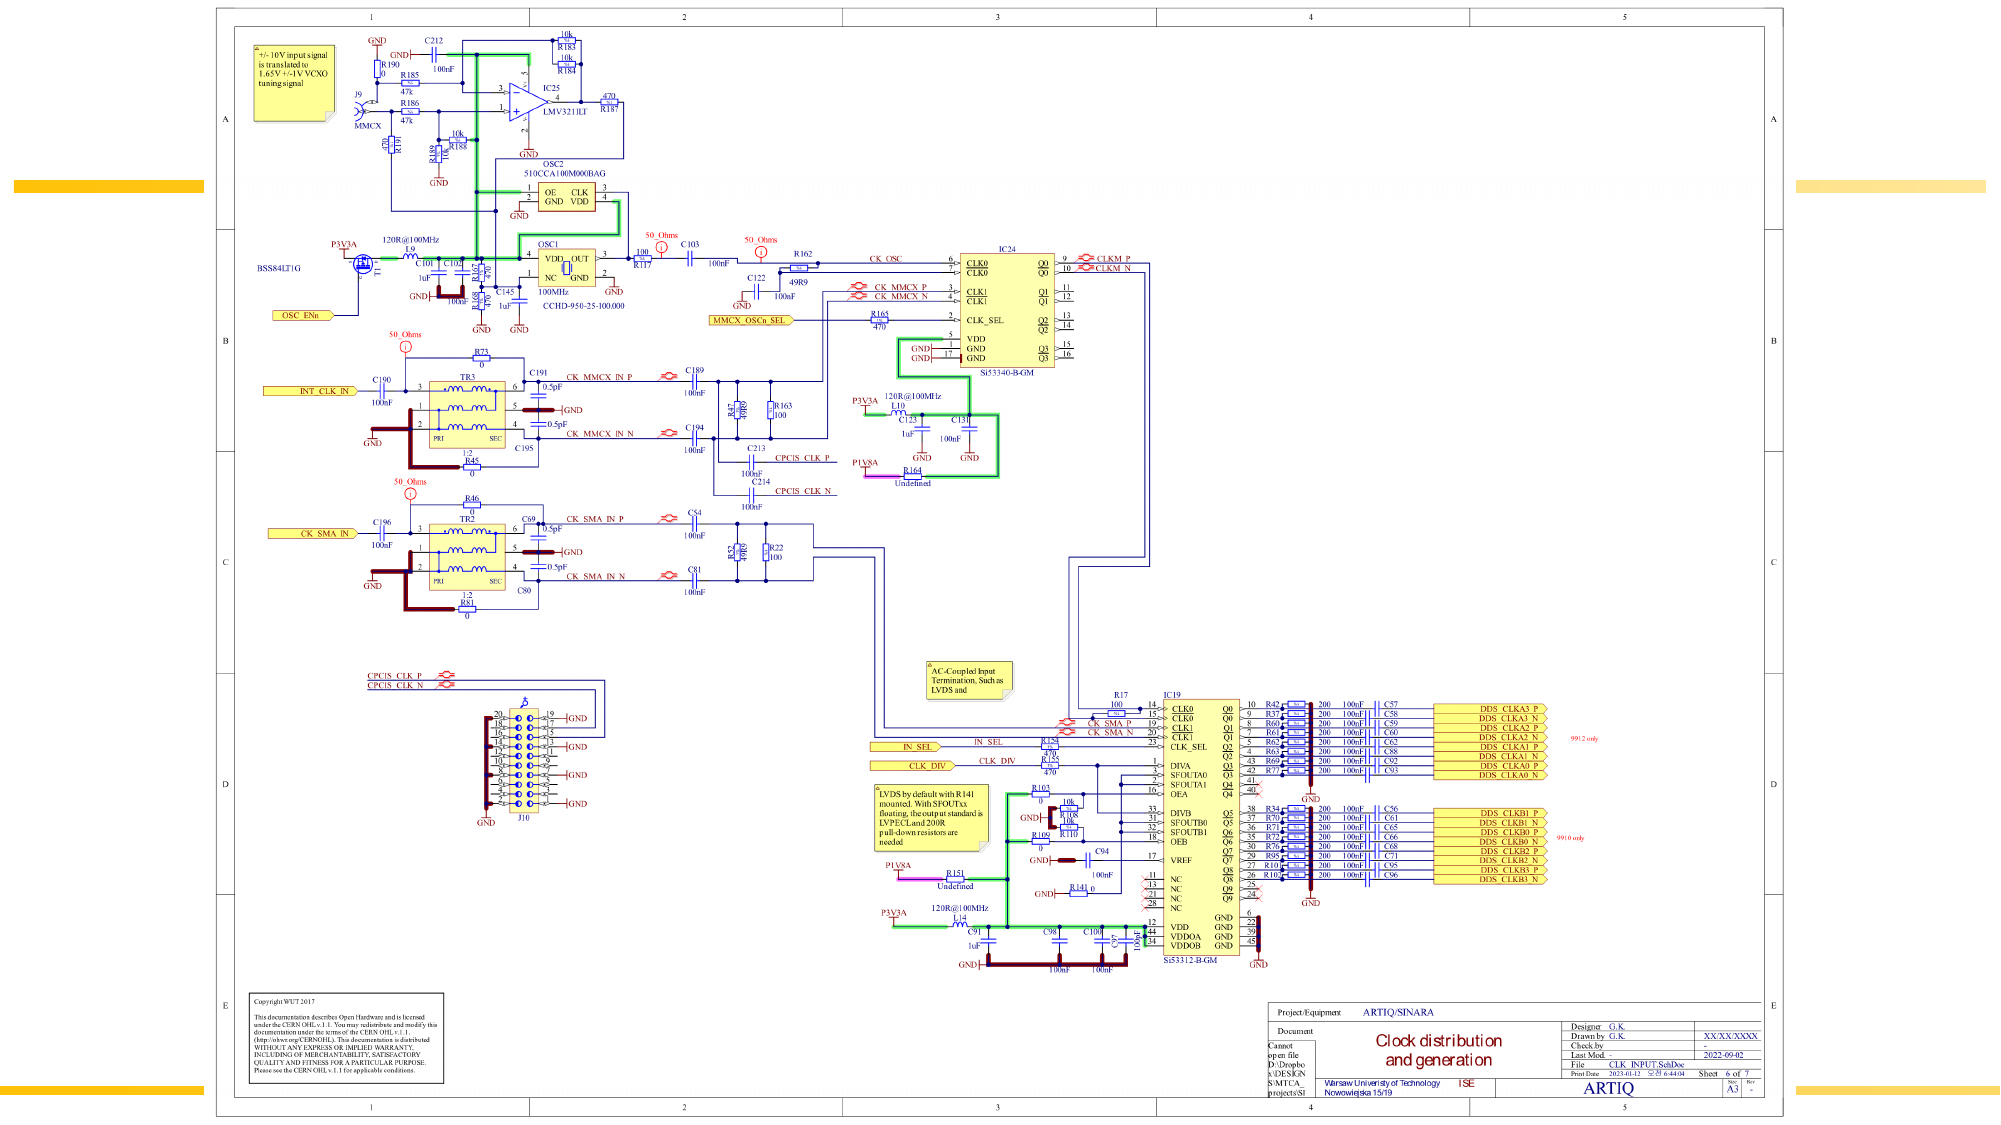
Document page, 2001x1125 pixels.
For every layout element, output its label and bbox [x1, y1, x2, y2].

picture [204, 0, 1796, 1125]
text_box [1948, 1087, 1956, 1094]
text_box [1840, 180, 1845, 192]
text_box [1847, 180, 1851, 192]
